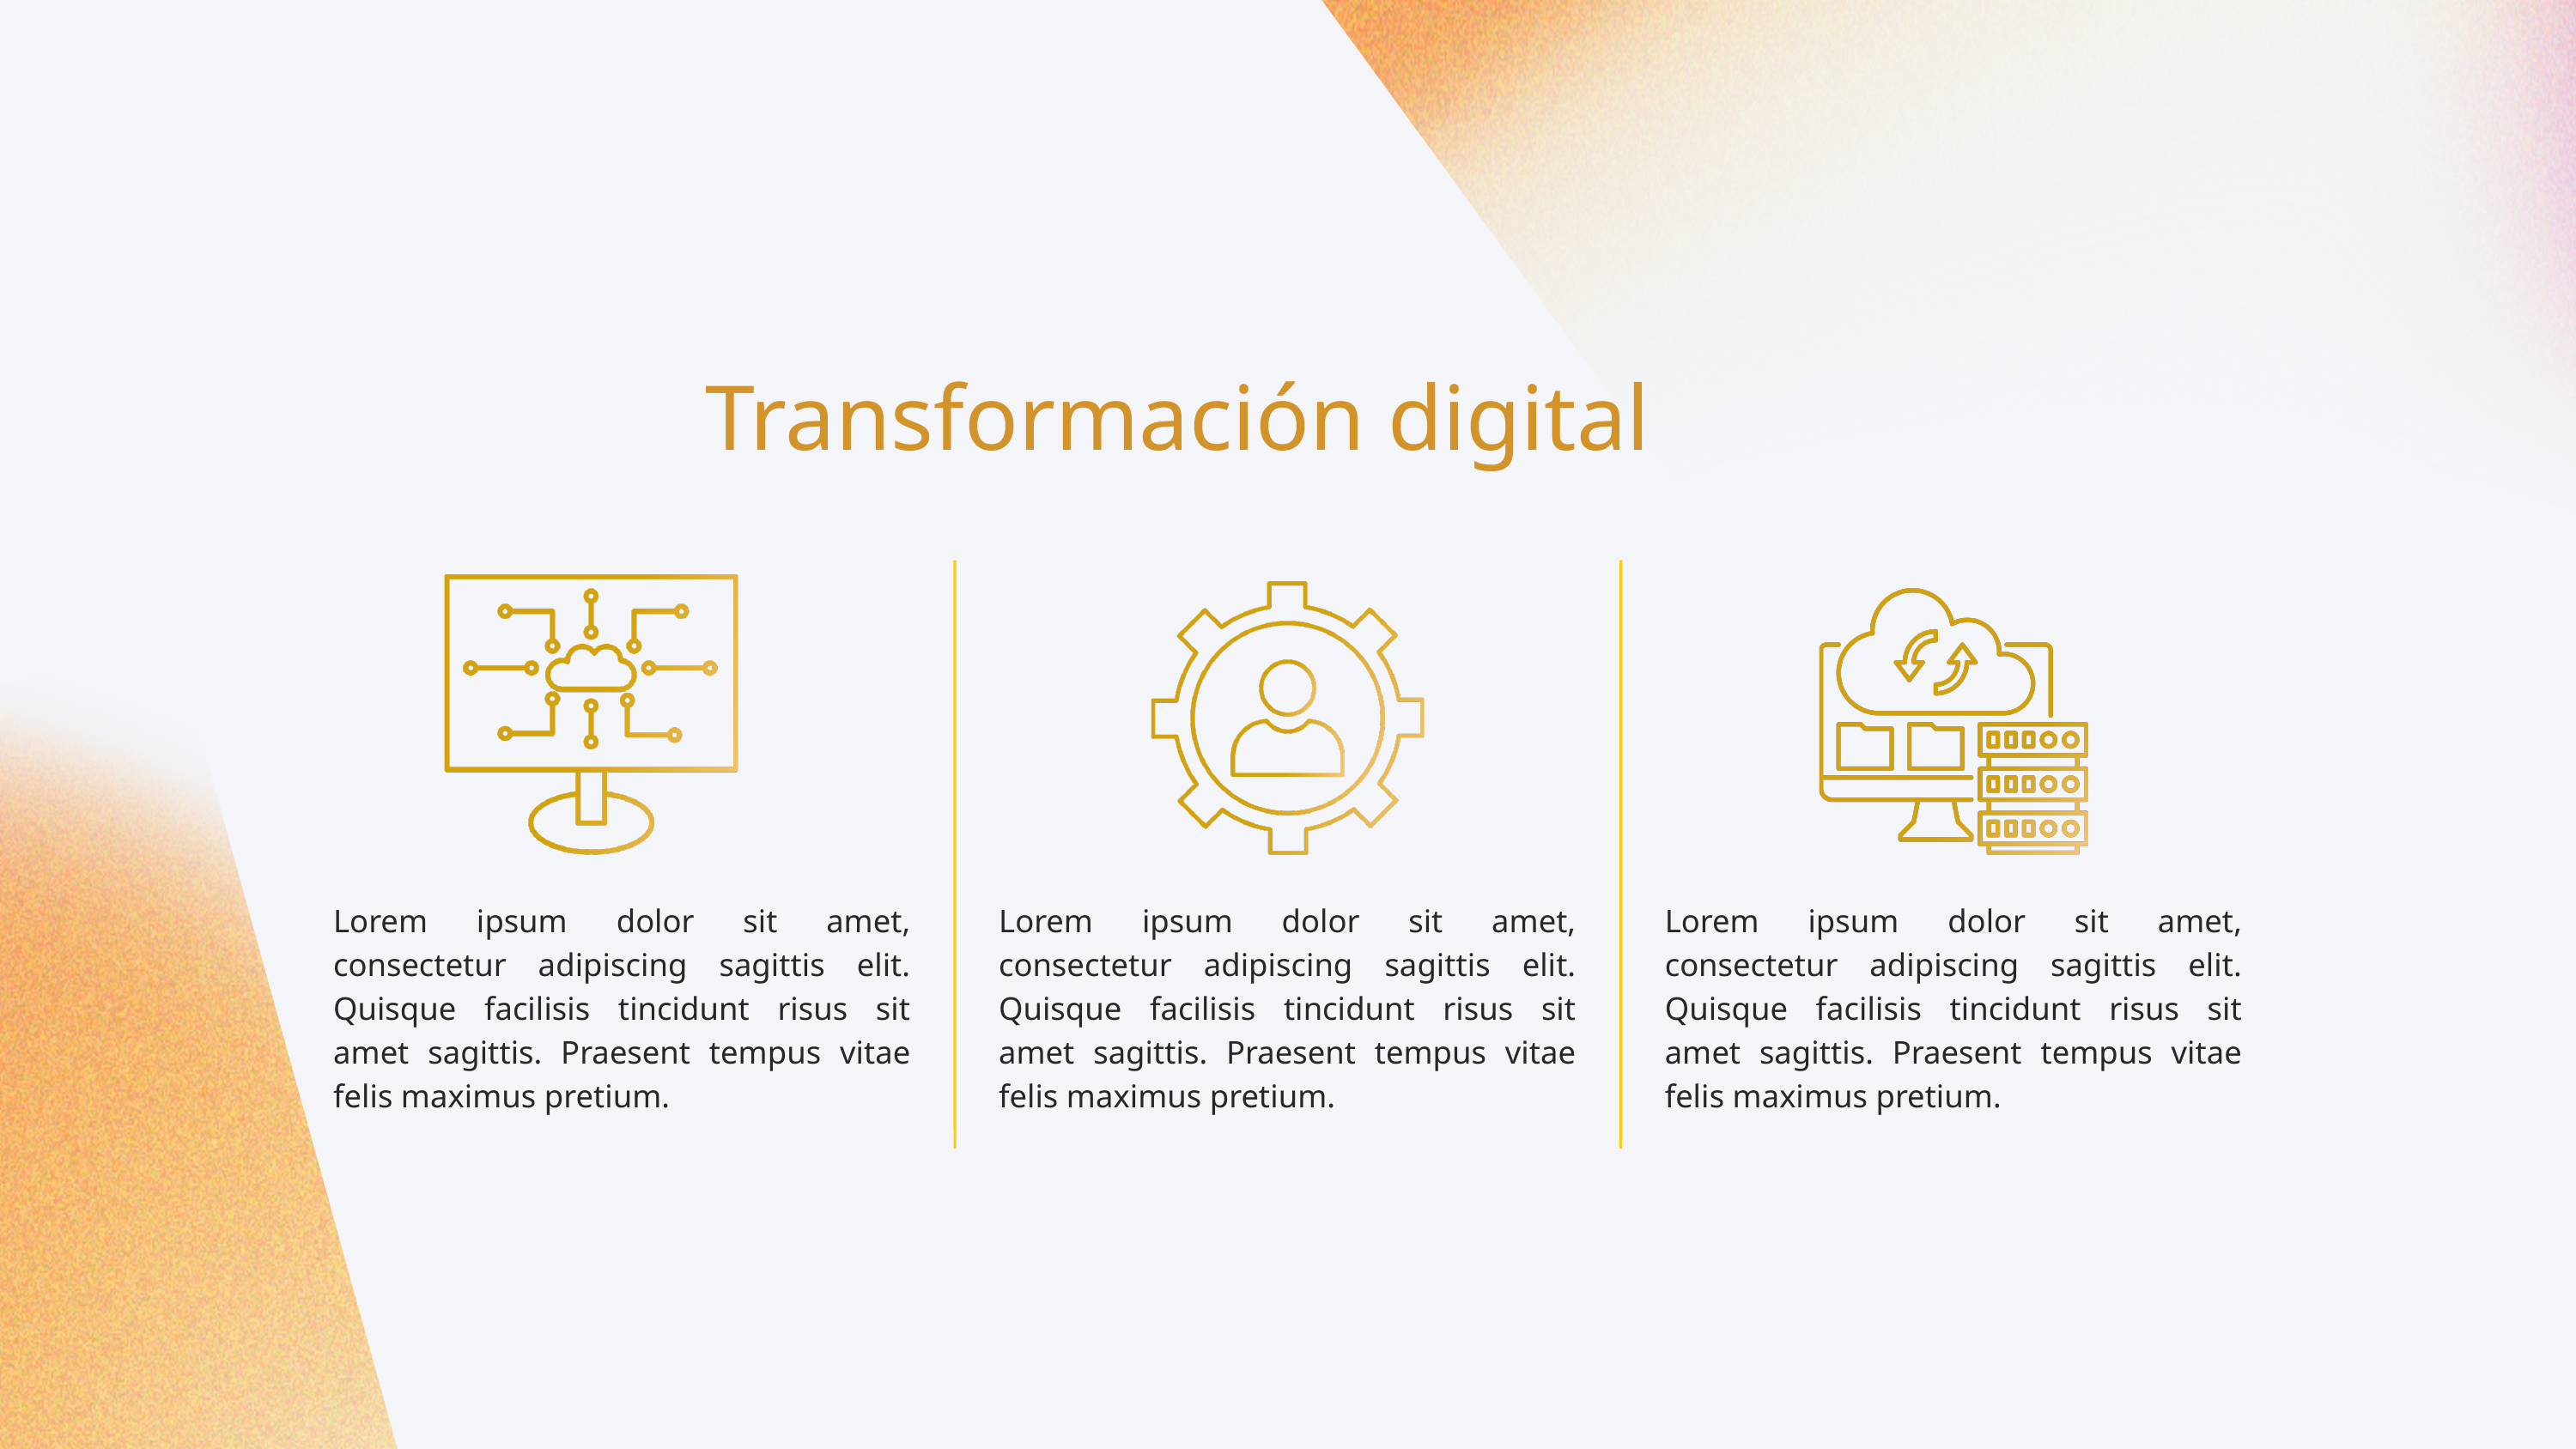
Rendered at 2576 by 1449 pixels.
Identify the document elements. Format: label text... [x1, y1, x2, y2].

text_box Lorem ipsum dolor sit amet, consectetur adipiscing sagittis elit. Quisque facilisis tincidunt risus sit amet sagittis. Praesent tempus vitae felis maximus pretium. [333, 894, 912, 1114]
text_box [1321, 0, 2576, 962]
text_box [444, 573, 738, 855]
text_box [1819, 588, 2088, 855]
text_box [0, 637, 398, 1449]
text_box Lorem ipsum dolor sit amet, consectetur adipiscing sagittis elit. Quisque facilisis tincidunt risus sit amet sagittis. Praesent tempus vitae felis maximus pretium. [999, 894, 1577, 1114]
text_box Lorem ipsum dolor sit amet, consectetur adipiscing sagittis elit. Quisque facilisis tincidunt risus sit amet sagittis. Praesent tempus vitae felis maximus pretium. [1664, 894, 2243, 1114]
text_box Transformación digital [704, 352, 1871, 469]
text_box [1151, 581, 1425, 855]
